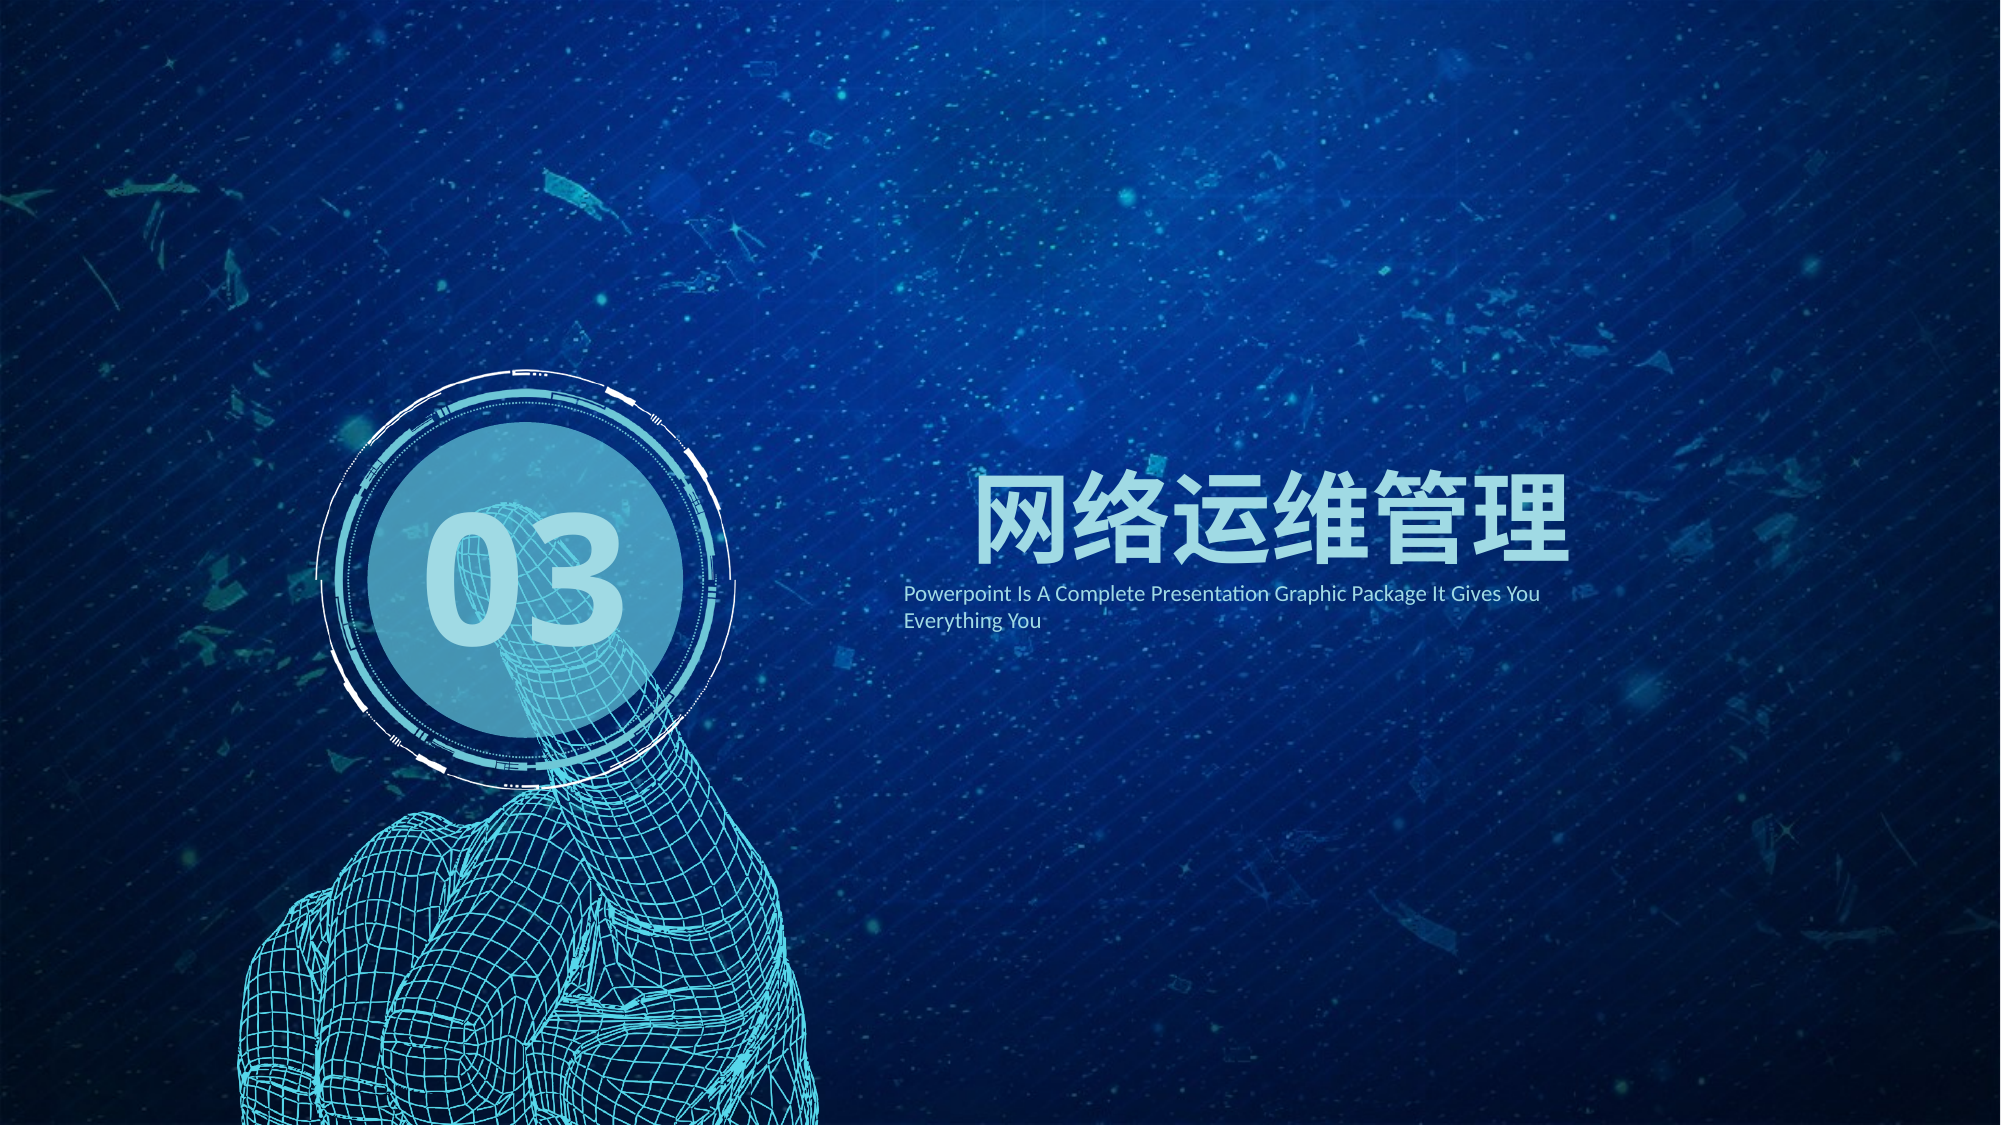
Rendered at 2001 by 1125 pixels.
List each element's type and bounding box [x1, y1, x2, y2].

picture [0, 0, 2001, 1125]
text_box [888, 463, 1654, 643]
